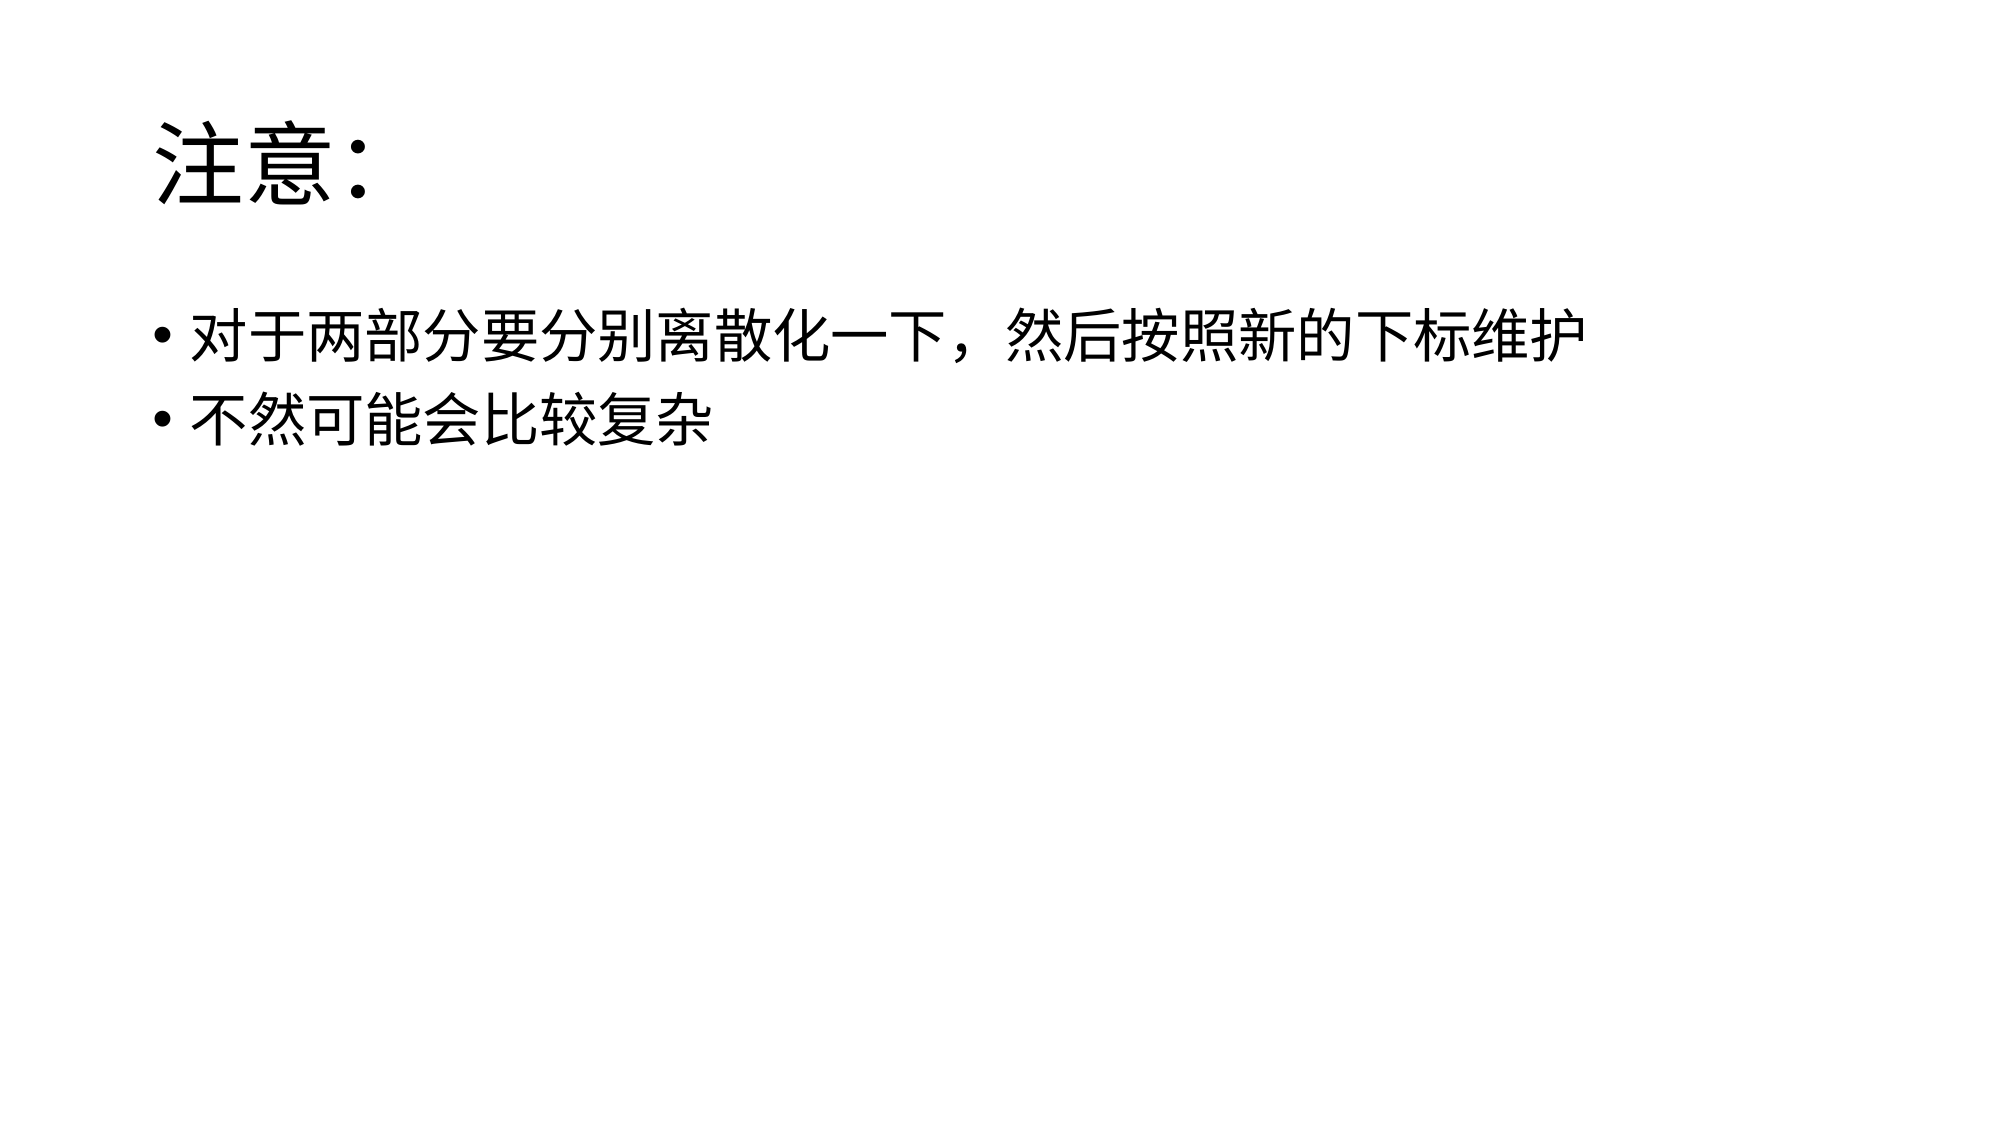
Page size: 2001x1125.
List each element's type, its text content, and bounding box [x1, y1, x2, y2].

title 注意： [137, 59, 1863, 278]
list 对于两部分要分别离散化一下，然后按照新的下标维护 不然可能会比较复杂 [137, 299, 1863, 1014]
